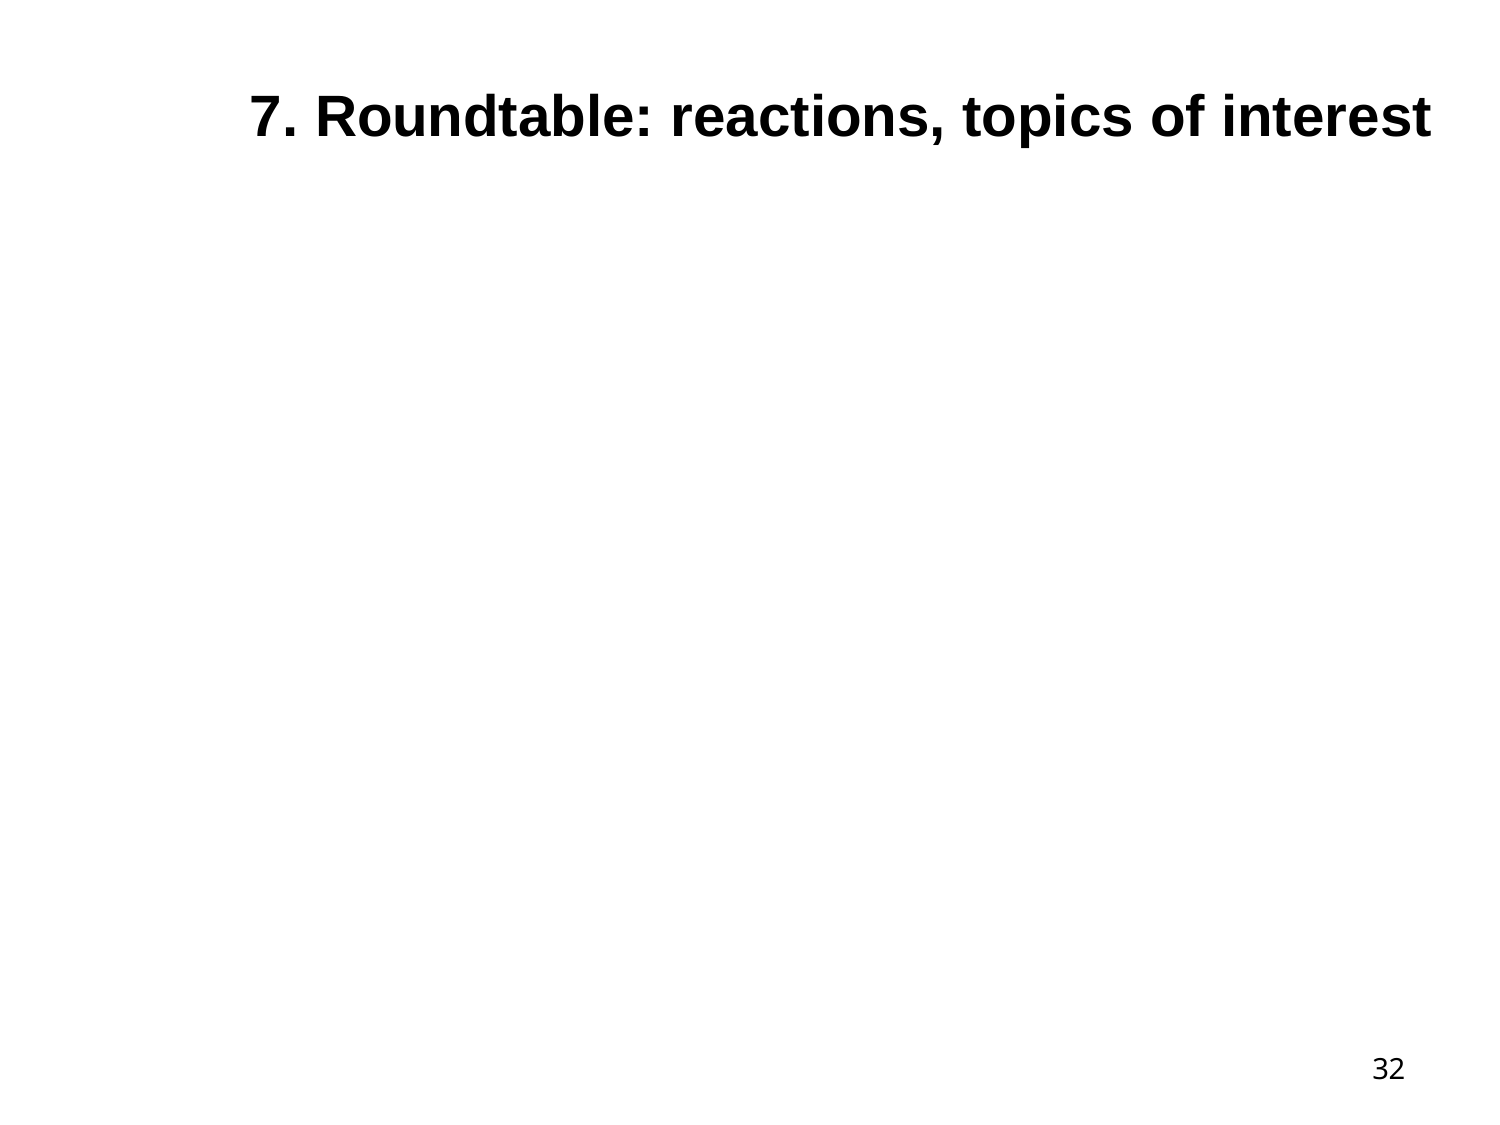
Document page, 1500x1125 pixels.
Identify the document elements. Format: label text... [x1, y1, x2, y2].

list 7. Roundtable: reactions, topics of interest [241, 70, 1453, 201]
slide_number 32 [1351, 1042, 1426, 1105]
